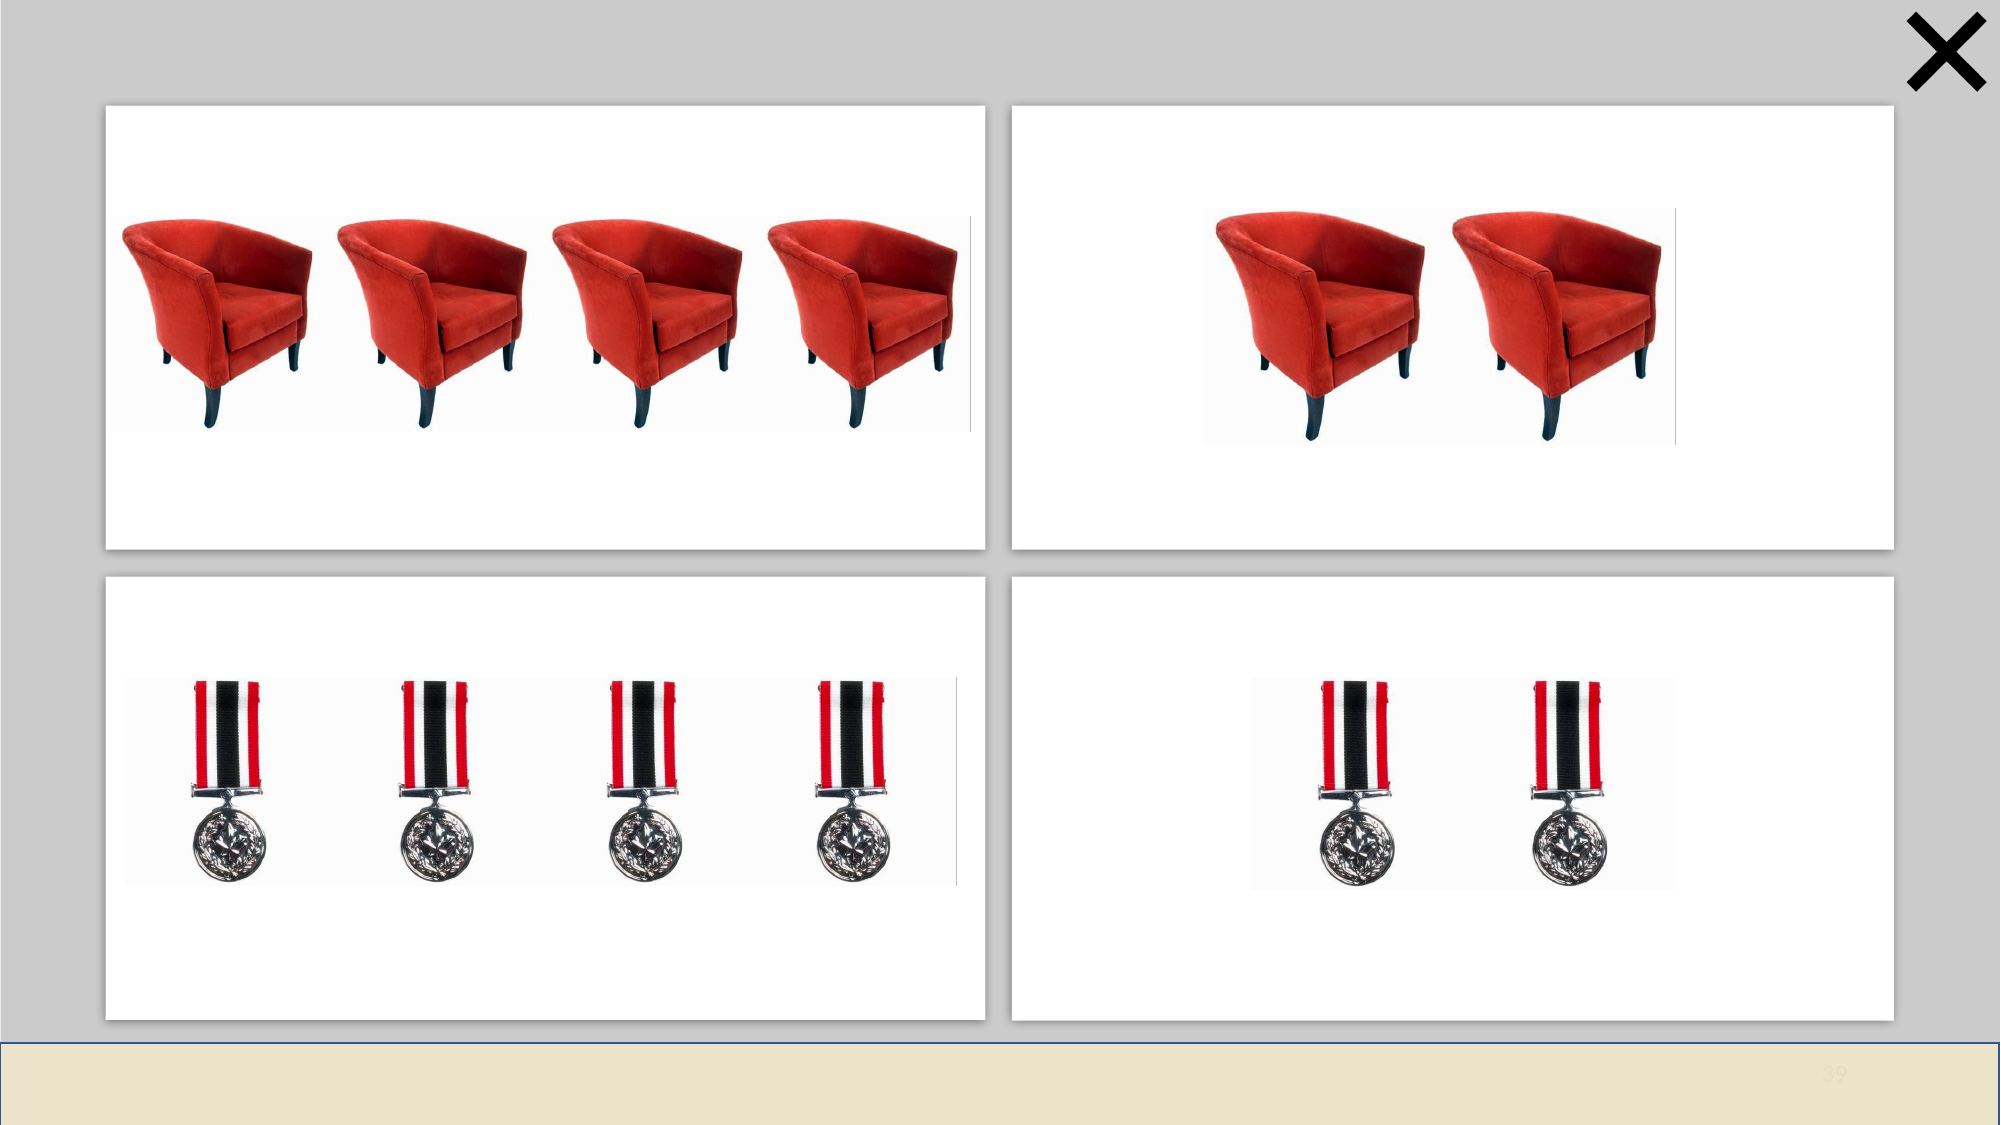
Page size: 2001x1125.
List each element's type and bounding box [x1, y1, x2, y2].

picture [1250, 677, 1676, 890]
text_box [104, 576, 986, 1021]
picture [125, 677, 958, 886]
text_box [1011, 576, 1895, 1022]
text_box [1011, 104, 1895, 551]
picture [1202, 208, 1676, 446]
text_box [0, 0, 2000, 1042]
text_box [0, 1042, 2000, 1125]
picture [1892, 0, 2000, 106]
picture [111, 216, 972, 432]
text_box [104, 104, 986, 551]
